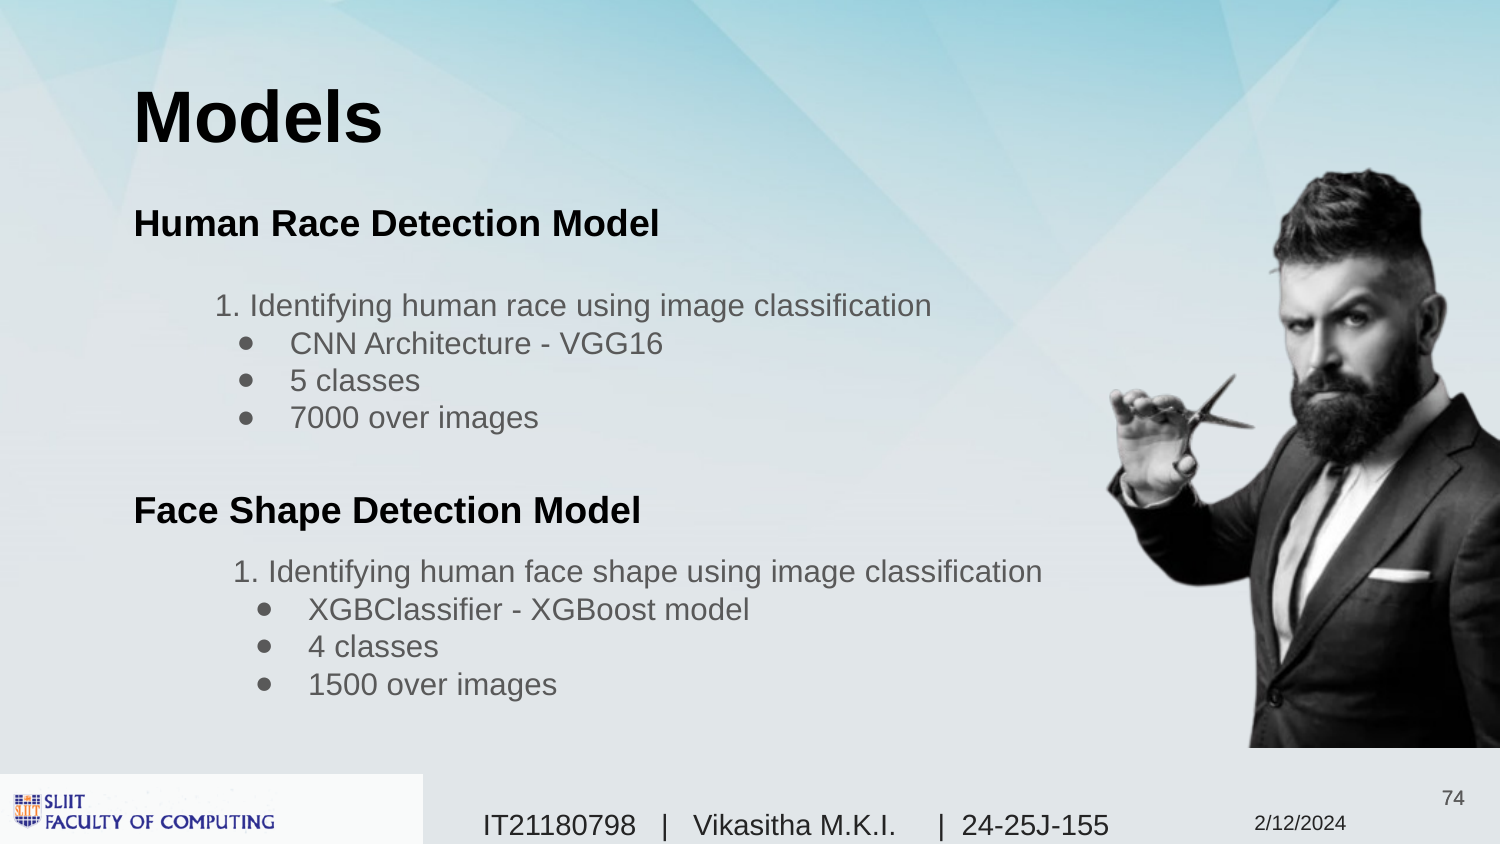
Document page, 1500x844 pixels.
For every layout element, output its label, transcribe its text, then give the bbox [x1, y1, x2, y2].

text_box Face Shape Detection Model [118, 470, 640, 546]
slide_number 74 [1389, 764, 1480, 830]
text_box Models [118, 54, 471, 173]
text_box 1. Identifying human face shape using image classification XGBClassifier - XGBoost model 4 classes 1500 over images [218, 536, 640, 737]
picture [0, 0, 1500, 844]
text_box Human Race Detection Model [118, 184, 640, 259]
text_box IT21180798 | Vikasitha M.K.I. | 24-25J-155 [427, 796, 1255, 842]
text_box 2/12/2024 [1254, 802, 1385, 835]
text_box 1. Identifying human race using image classification CNN Architecture - VGG16 5 classes 7000 over images [199, 270, 640, 470]
